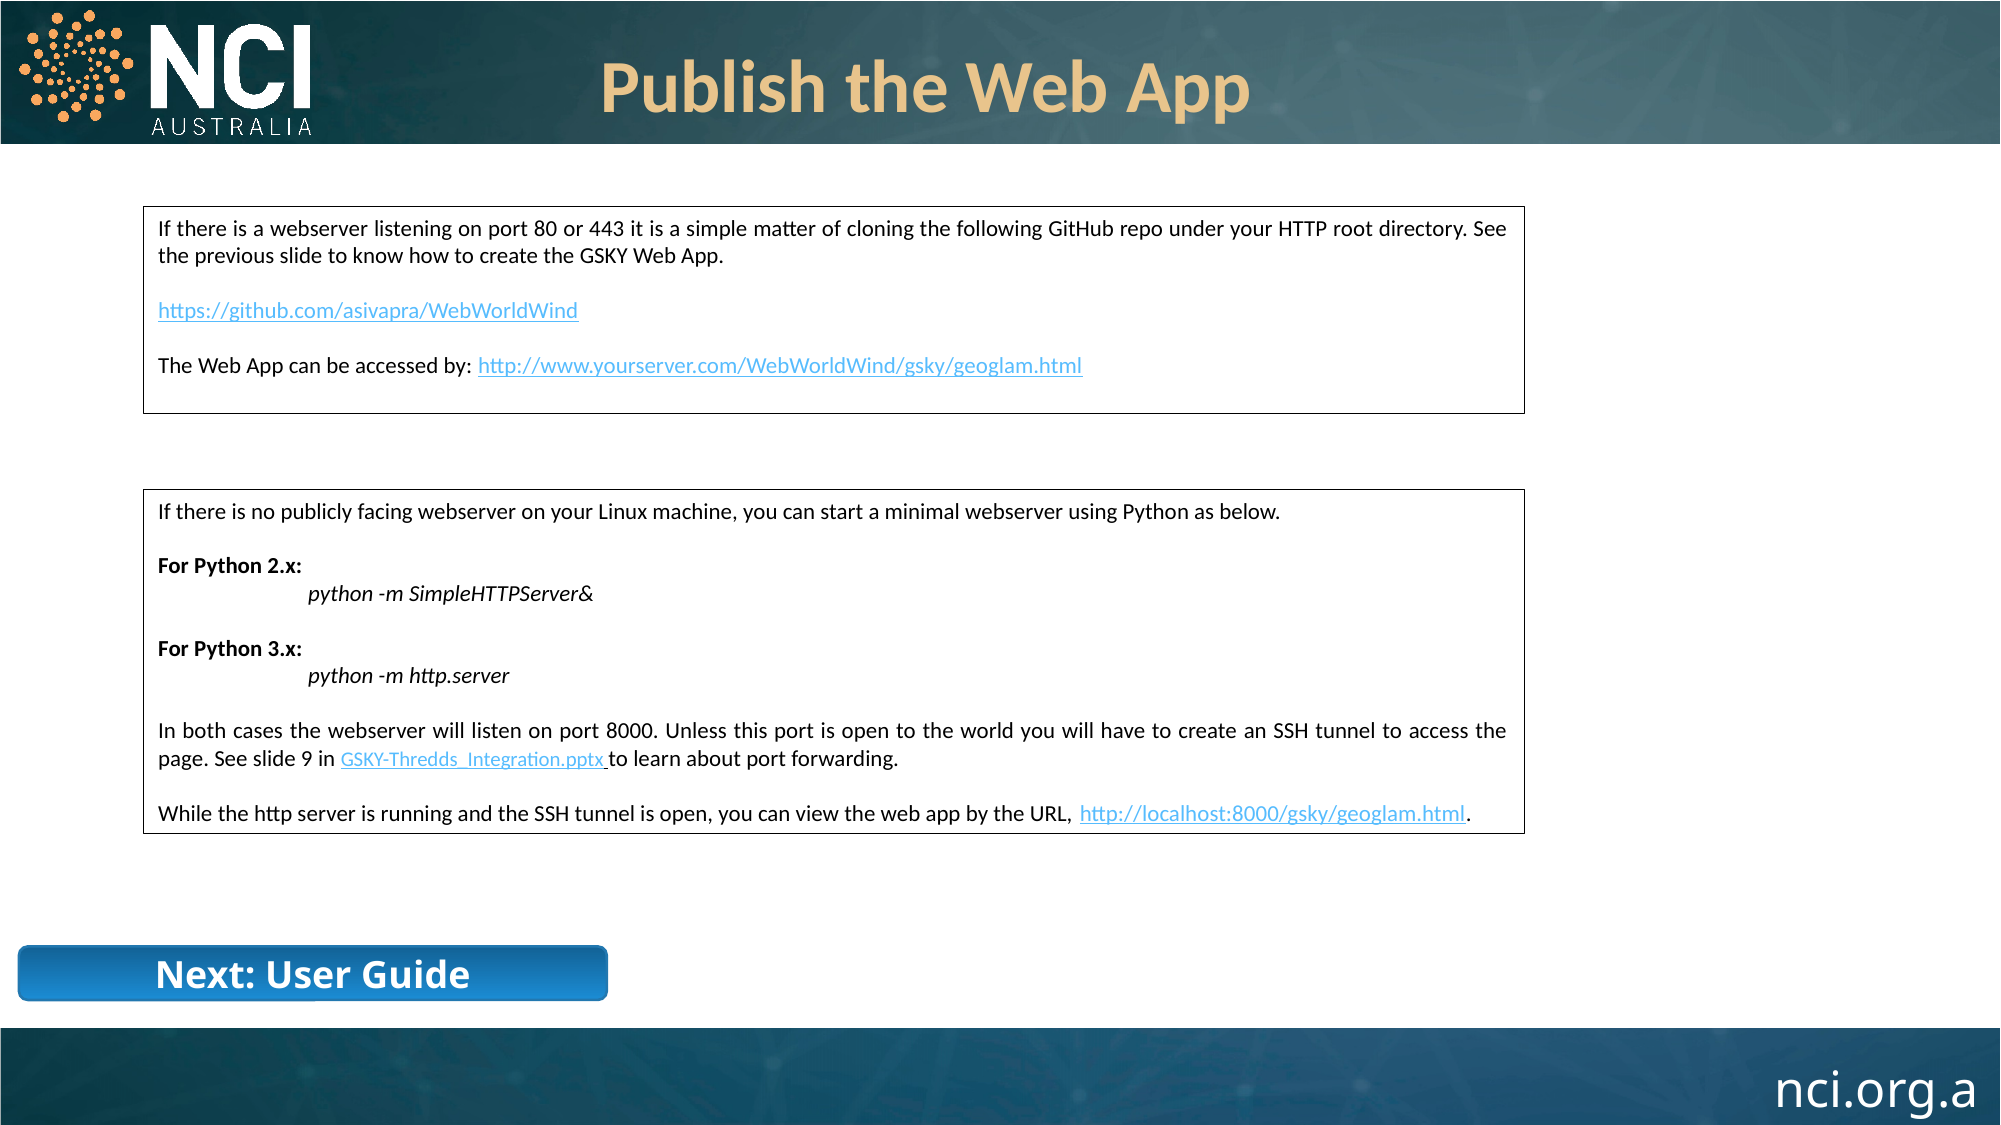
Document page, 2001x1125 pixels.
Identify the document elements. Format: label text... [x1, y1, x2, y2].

picture [2, 2, 2000, 144]
text_box Next: User Guide [17, 945, 609, 1002]
picture [2, 1028, 2000, 1125]
text_box Publish the Web App [334, 29, 1519, 135]
text_box If there is a webserver listening on port 80 or 443 it is a simple matter of cloning the following GitHub repo under your HTTP root directory. See the previous slide to know how to create the GSKY Web App. https://github.com/asivapra/WebWorldWind The Web App can be accessed by: http://www.yourserver.com/WebWorldWind/gsky/geoglam.html [143, 206, 1525, 414]
text_box If there is no publicly facing webserver on your Linux machine, you can start a minimal webserver using Python as below. For Python 2.x: python -m SimpleHTTPServer& For Python 3.x: python -m http.server In both cases the webserver will listen on port 8000. Unless this port is open to the world you will have to create an SSH tunnel to access the page. See slide 9 in GSKY-Thredds_Integration.pptx to learn about port forwarding. While the http server is running and the SSH tunnel is open, you can view the web app by the URL, http://localhost:8000/gsky/geoglam.html. [143, 488, 1525, 834]
